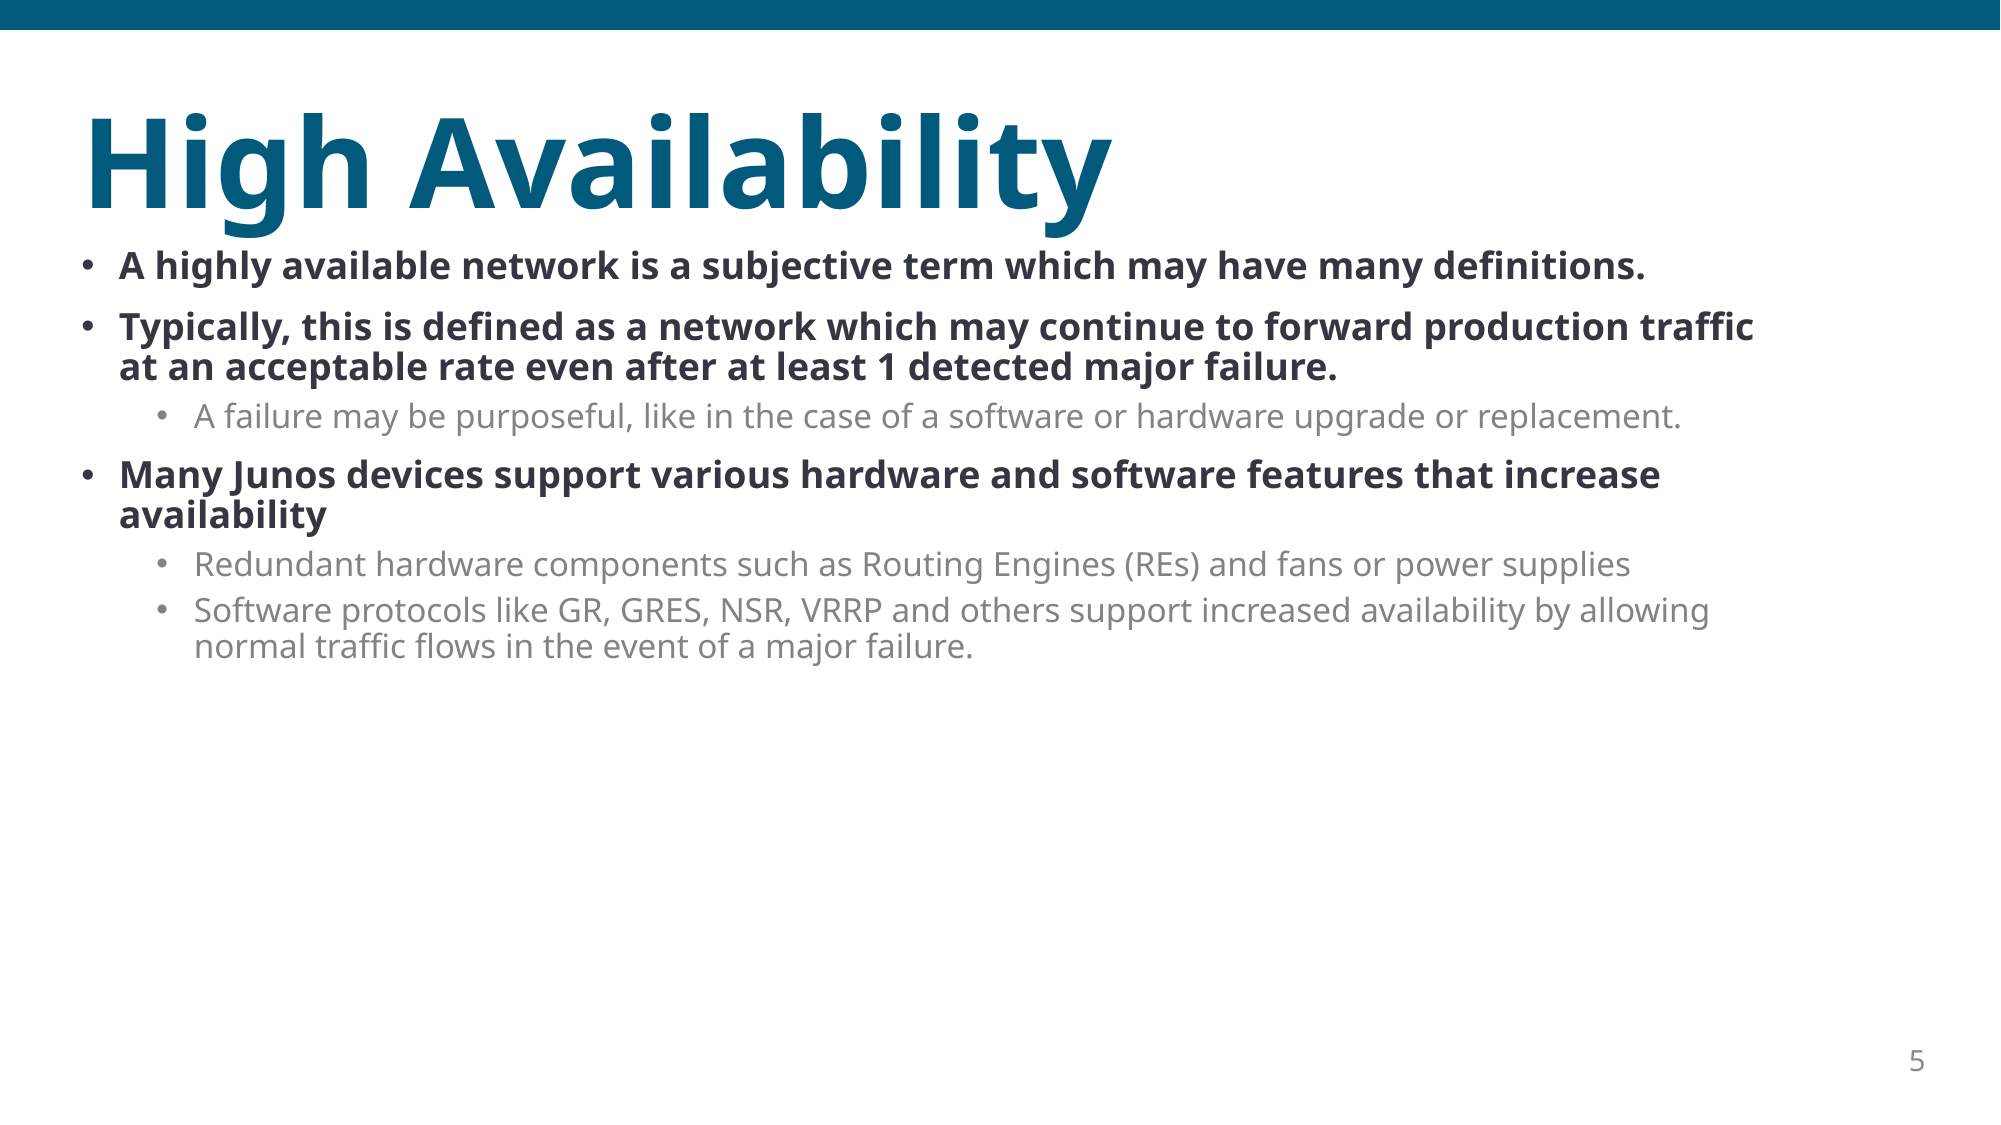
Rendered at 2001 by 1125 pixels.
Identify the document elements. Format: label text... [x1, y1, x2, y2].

list A highly available network is a subjective term which may have many definitions. Typically, this is defined as a network which may continue to forward production traffic at an acceptable rate even after at least 1 detected major failure. A failure may be purposeful, like in the case of a software or hardware upgrade or replacement. Many Junos devices support various hardware and software features that increase availability Redundant hardware components such as Routing Engines (REs) and fans or power supplies Software protocols like GR, GRES, NSR, VRRP and others support increased availability by allowing normal traffic flows in the event of a major failure. [66, 239, 1781, 757]
title High Availability [66, 59, 1977, 278]
